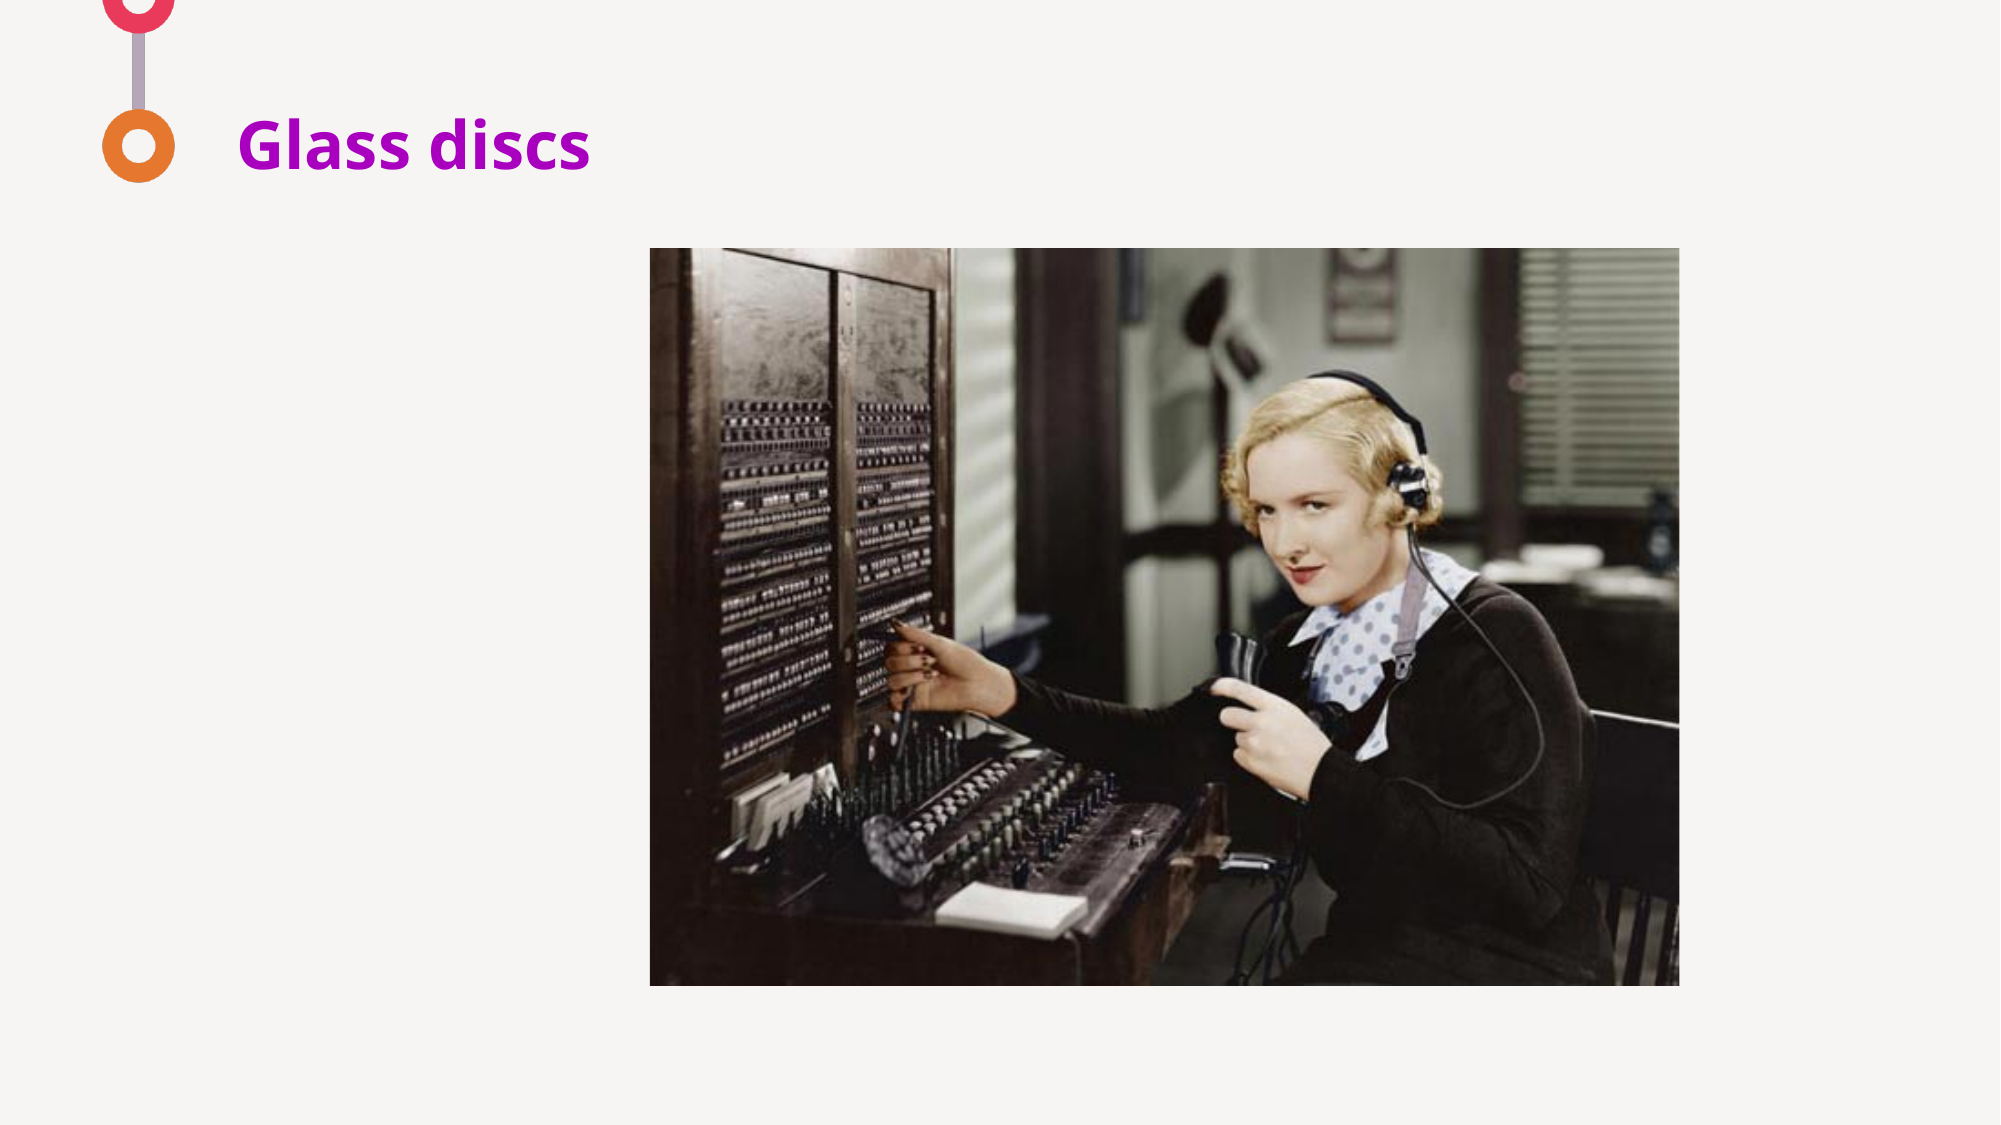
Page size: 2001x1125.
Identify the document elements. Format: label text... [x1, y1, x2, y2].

title Glass discs [236, 111, 1388, 278]
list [649, 248, 1680, 1058]
picture [100, 0, 179, 192]
